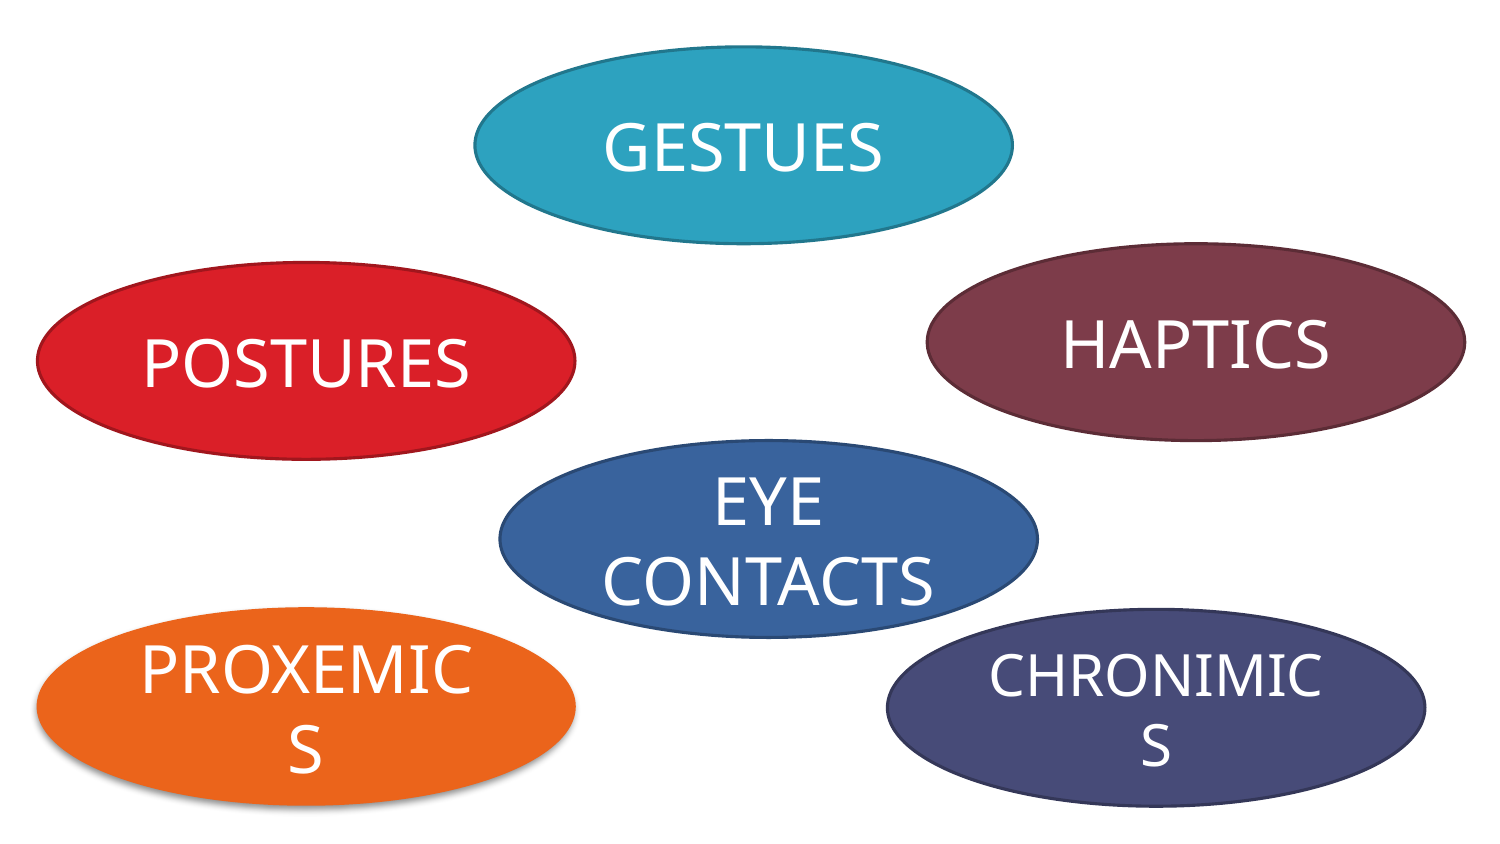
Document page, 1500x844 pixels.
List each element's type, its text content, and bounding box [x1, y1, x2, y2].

text_box HAPTICS [925, 242, 1467, 443]
text_box CHRONIMICS [885, 607, 1427, 808]
text_box EYE CONTACTS [498, 438, 1040, 640]
text_box POSTURES [35, 260, 577, 461]
text_box GESTUES [473, 45, 1015, 246]
text_box PROXEMICS [36, 607, 576, 806]
